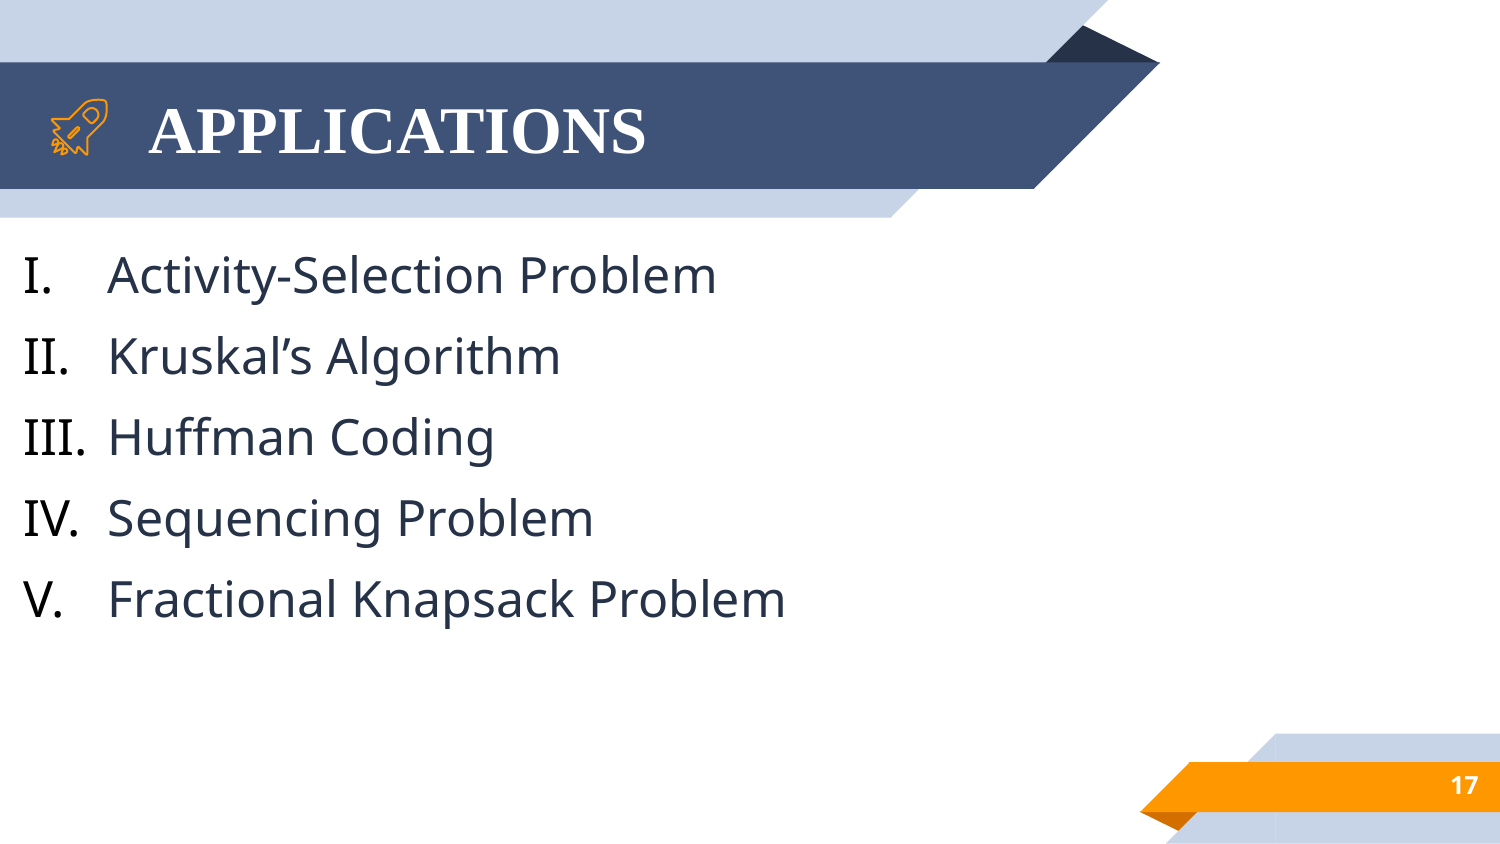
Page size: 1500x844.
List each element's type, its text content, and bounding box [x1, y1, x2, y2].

text_box Activity-Selection Problem Kruskal’s Algorithm Huffman Coding Sequencing Problem Fractional Knapsack Problem [8, 236, 803, 716]
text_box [51, 99, 107, 155]
slide_number 17 [1249, 760, 1494, 813]
title APPLICATIONS [133, 64, 997, 190]
